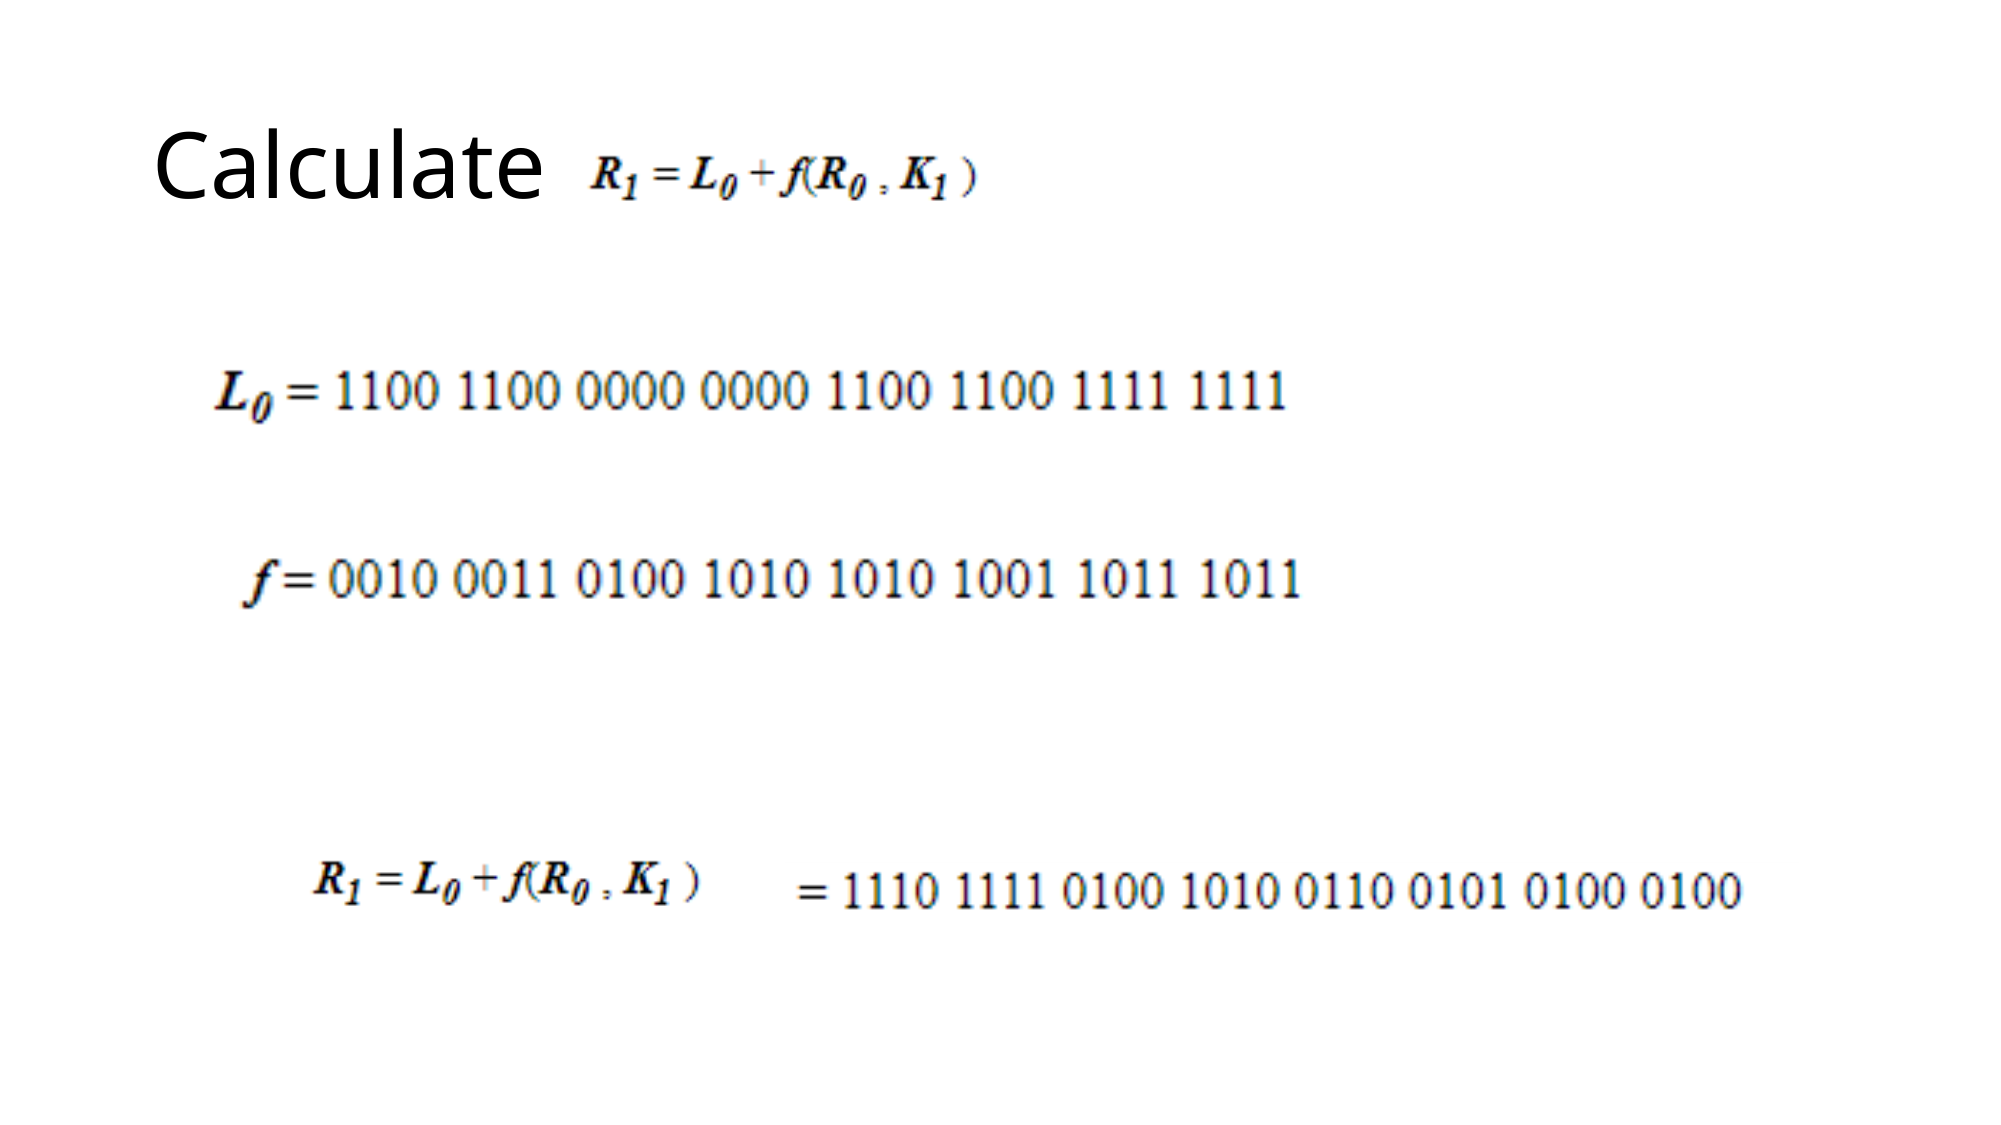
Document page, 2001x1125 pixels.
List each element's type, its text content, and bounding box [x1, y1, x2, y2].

title Calculate [137, 59, 1863, 278]
picture [785, 861, 1799, 955]
picture [234, 505, 1331, 679]
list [185, 341, 1320, 442]
picture [560, 146, 1010, 227]
picture [283, 851, 733, 932]
